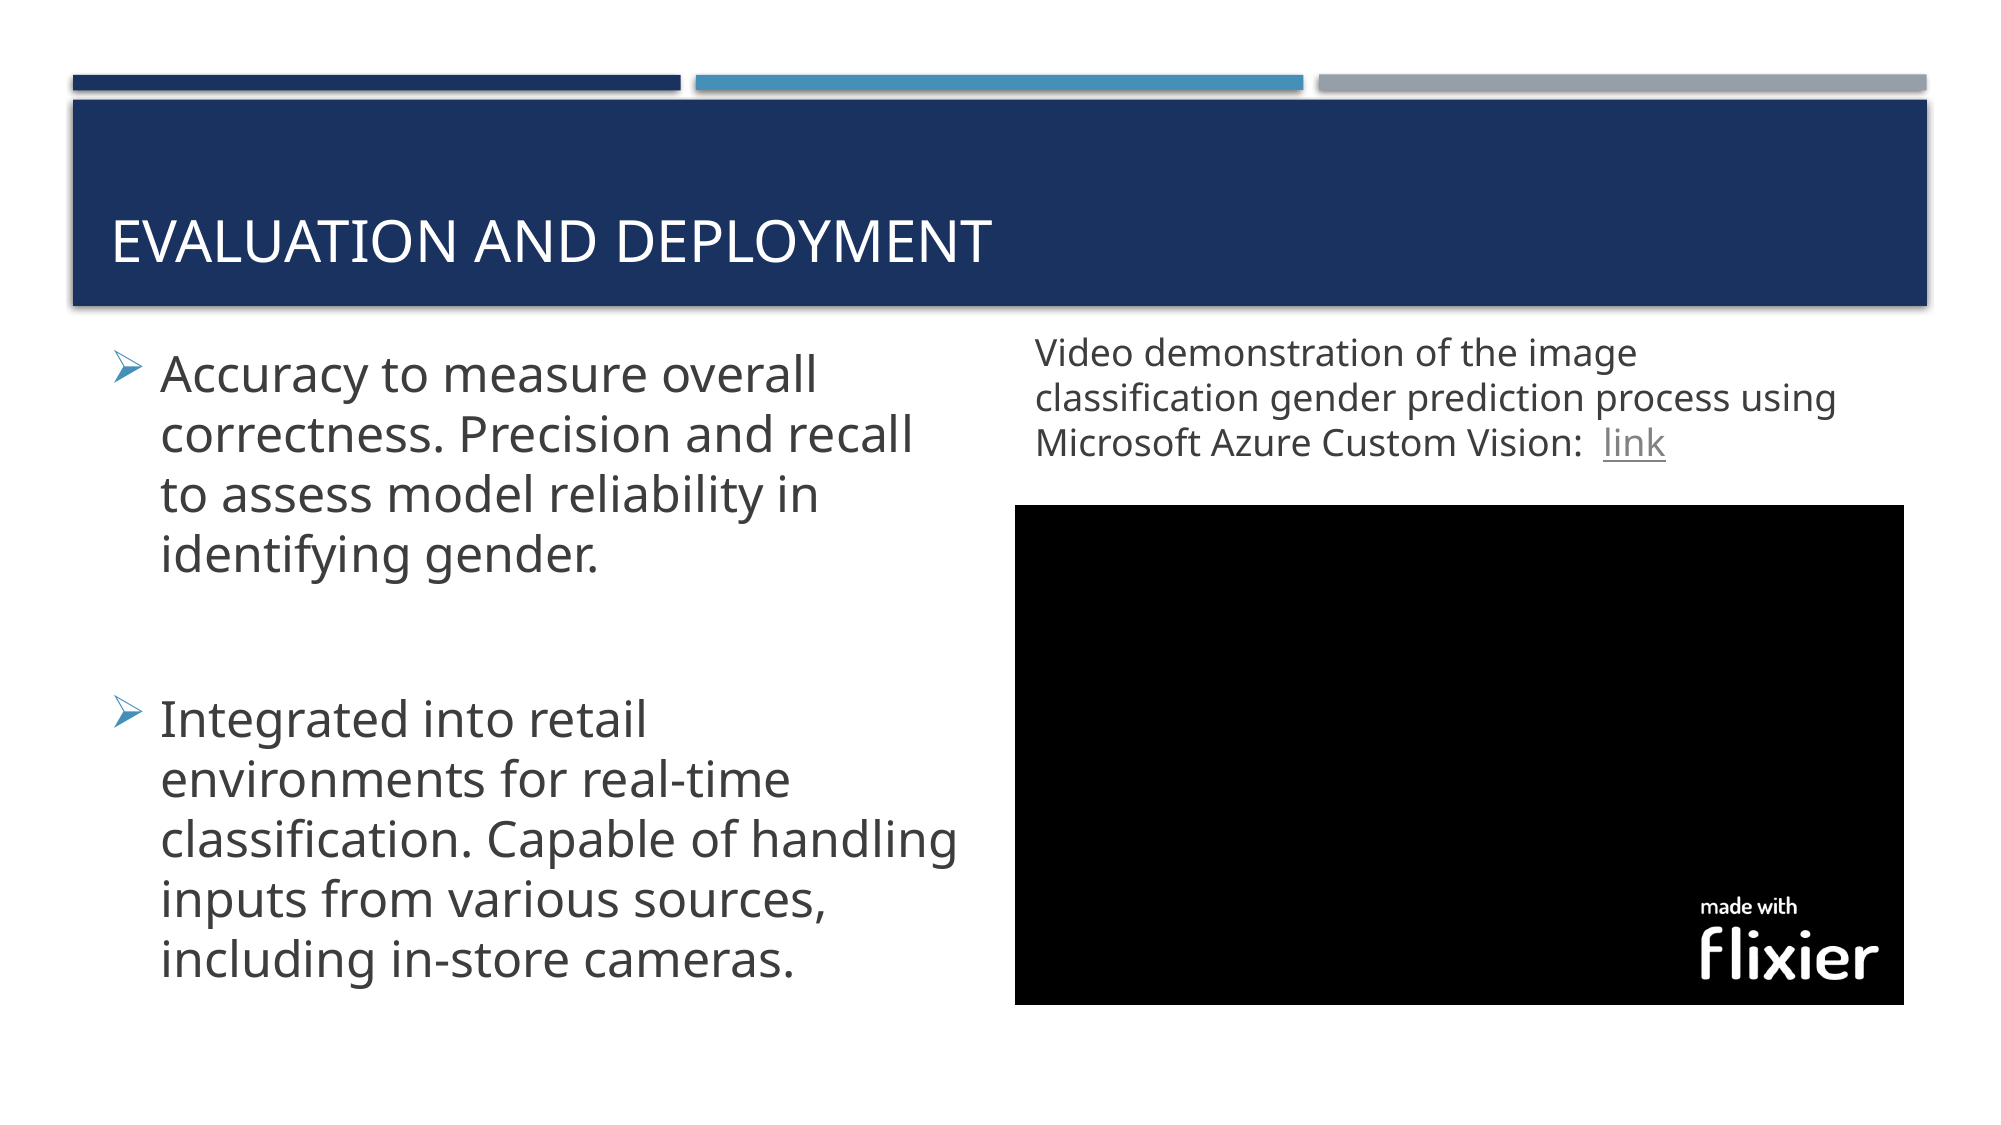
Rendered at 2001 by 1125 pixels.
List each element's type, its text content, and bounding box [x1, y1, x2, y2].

text_box Video demonstration of the image classification gender prediction process using Microsoft Azure Custom Vision: link [1019, 321, 1855, 484]
list Accuracy to measure overall correctness. Precision and recall to assess model reliability in identifying gender. Integrated into retail environments for real-time classification. Capable of handling inputs from various sources, including in-store cameras. [95, 281, 985, 1049]
title Evaluation and Deployment [95, 119, 1905, 282]
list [1014, 504, 1906, 1006]
